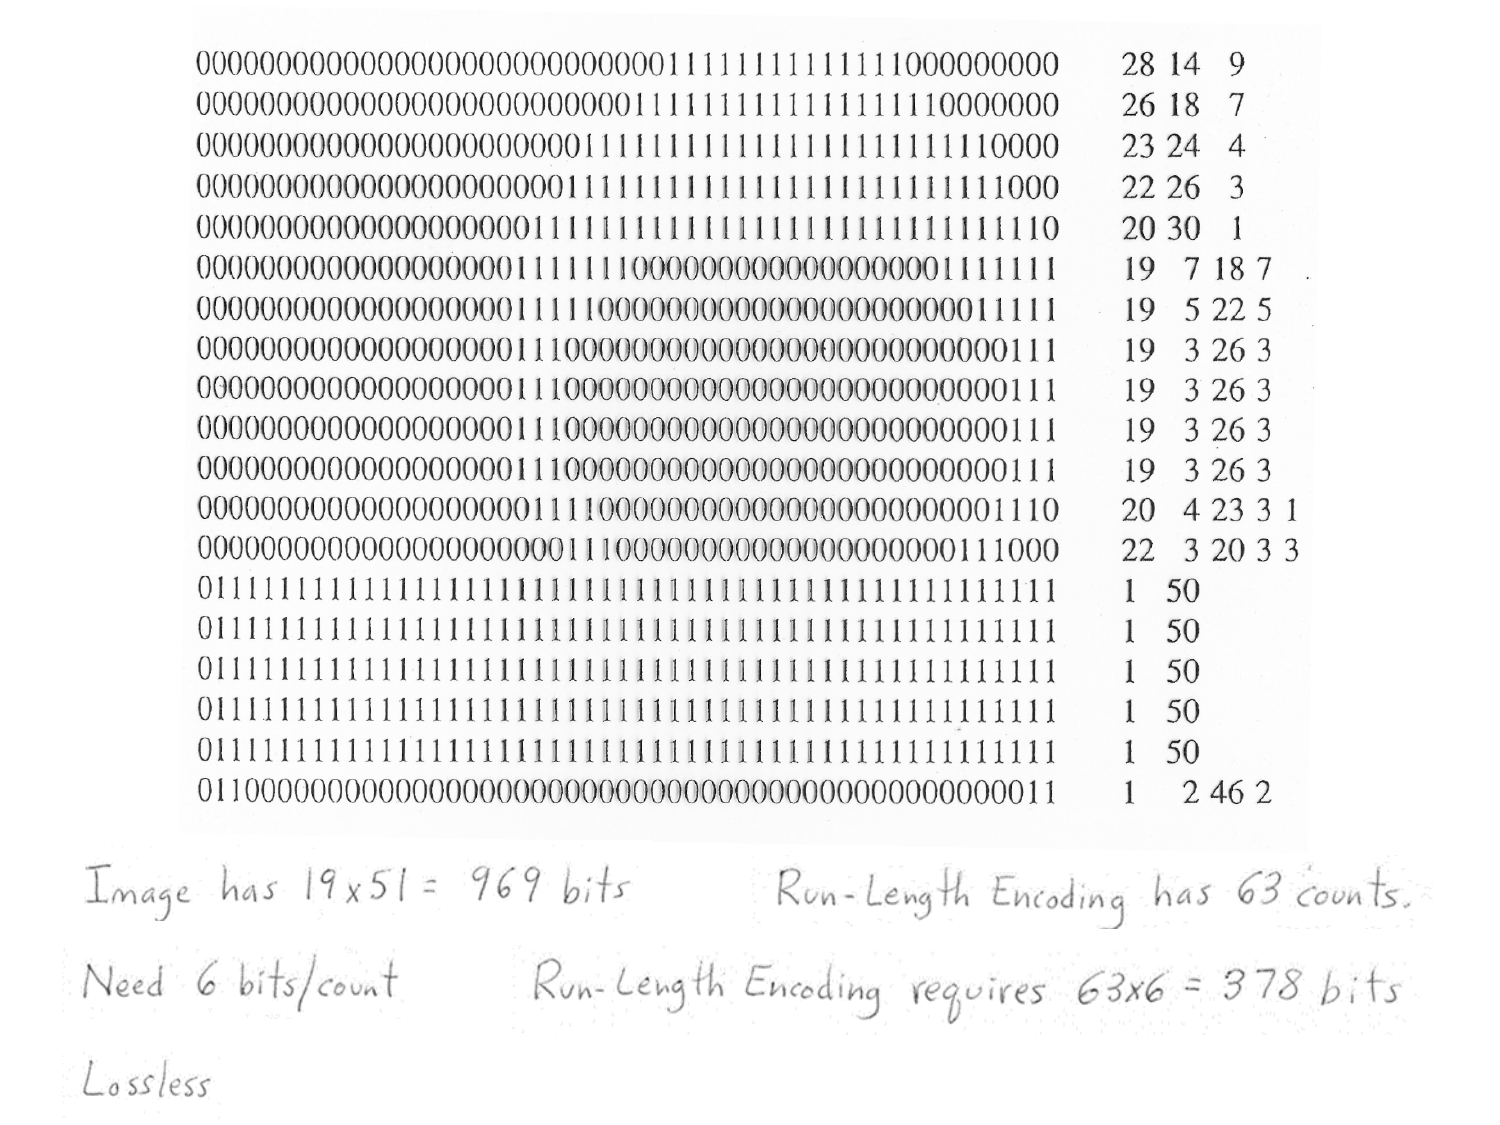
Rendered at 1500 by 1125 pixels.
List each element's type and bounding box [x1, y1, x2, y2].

picture [59, 0, 1434, 1035]
picture [59, 1049, 224, 1120]
